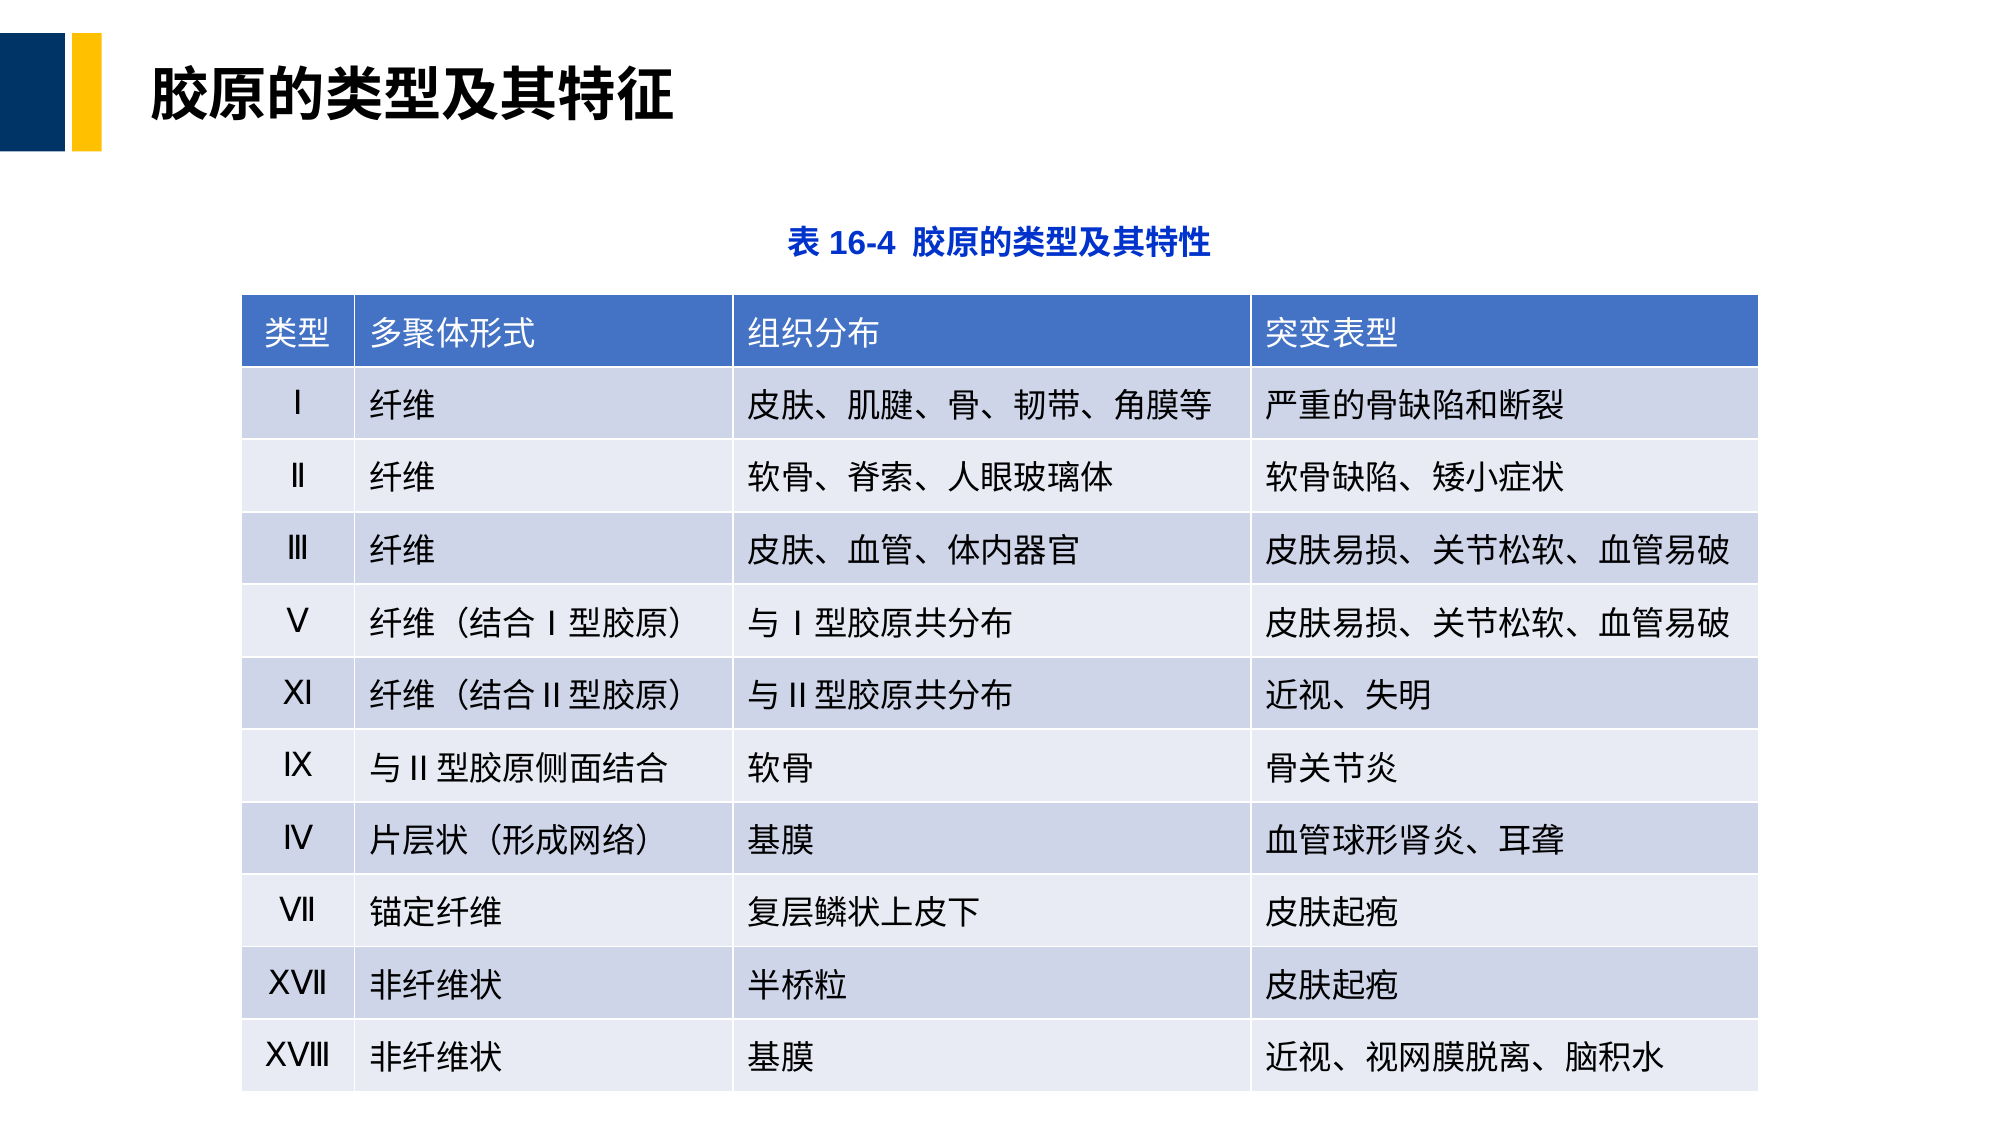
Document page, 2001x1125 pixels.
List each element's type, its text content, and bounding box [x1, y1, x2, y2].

table_cell 复层鳞状上皮下 [734, 875, 1250, 946]
table_header 组织分布 [734, 295, 1250, 366]
table_cell ⅩⅦ [242, 947, 354, 1018]
table_cell Ⅱ [242, 440, 354, 511]
table_cell 基膜 [734, 1020, 1250, 1091]
table_cell 皮肤起疱 [1252, 947, 1758, 1018]
table_cell 与Ⅱ型胶原侧面结合 [355, 730, 732, 801]
table_cell 锚定纤维 [355, 875, 732, 946]
table_cell Ⅶ [242, 875, 354, 946]
table_cell 皮肤易损、关节松软、血管易破 [1252, 513, 1758, 583]
table_cell ⅩⅧ [242, 1020, 354, 1091]
table_cell 片层状（形成网络） [355, 803, 732, 873]
title 胶原的类型及其特征 [135, 33, 1950, 152]
table_cell 基膜 [734, 803, 1250, 873]
table_cell 皮肤起疱 [1252, 875, 1758, 946]
table_cell 与Ⅰ型胶原共分布 [734, 585, 1250, 656]
table_cell 软骨缺陷、矮小症状 [1252, 440, 1758, 511]
table_cell 非纤维状 [355, 947, 732, 1018]
table_cell 与Ⅱ型胶原共分布 [734, 658, 1250, 728]
table_cell 皮肤、血管、体内器官 [734, 513, 1250, 583]
table_cell 严重的骨缺陷和断裂 [1252, 368, 1758, 438]
table_cell Ⅴ [242, 585, 354, 656]
table_cell 软骨、脊索、人眼玻璃体 [734, 440, 1250, 511]
table_cell Ⅲ [242, 513, 354, 583]
table_header 类型 [242, 295, 354, 366]
table_cell 非纤维状 [355, 1020, 732, 1091]
table_cell 纤维 [355, 440, 732, 511]
table_cell 皮肤、肌腱、骨、韧带、角膜等 [734, 368, 1250, 438]
table_cell 血管球形肾炎、耳聋 [1252, 803, 1758, 873]
table_cell 纤维 [355, 513, 732, 583]
text_box 表16-4 胶原的类型及其特性 [756, 214, 1244, 269]
table_cell Ⅰ [242, 368, 354, 438]
table_cell 皮肤易损、关节松软、血管易破 [1252, 585, 1758, 656]
table_cell 纤维（结合Ⅰ型胶原） [355, 585, 732, 656]
table_cell 纤维 [355, 368, 732, 438]
table_cell 软骨 [734, 730, 1250, 801]
table_header 多聚体形式 [355, 295, 732, 366]
table_cell 近视、视网膜脱离、脑积水 [1252, 1020, 1758, 1091]
table_cell 半桥粒 [734, 947, 1250, 1018]
table_cell 近视、失明 [1252, 658, 1758, 728]
table_cell 骨关节炎 [1252, 730, 1758, 801]
table_cell Ⅺ [242, 658, 354, 728]
table_cell 纤维（结合Ⅱ型胶原） [355, 658, 732, 728]
table_cell Ⅸ [242, 730, 354, 801]
table_cell Ⅳ [242, 803, 354, 873]
table_header 突变表型 [1252, 295, 1758, 366]
